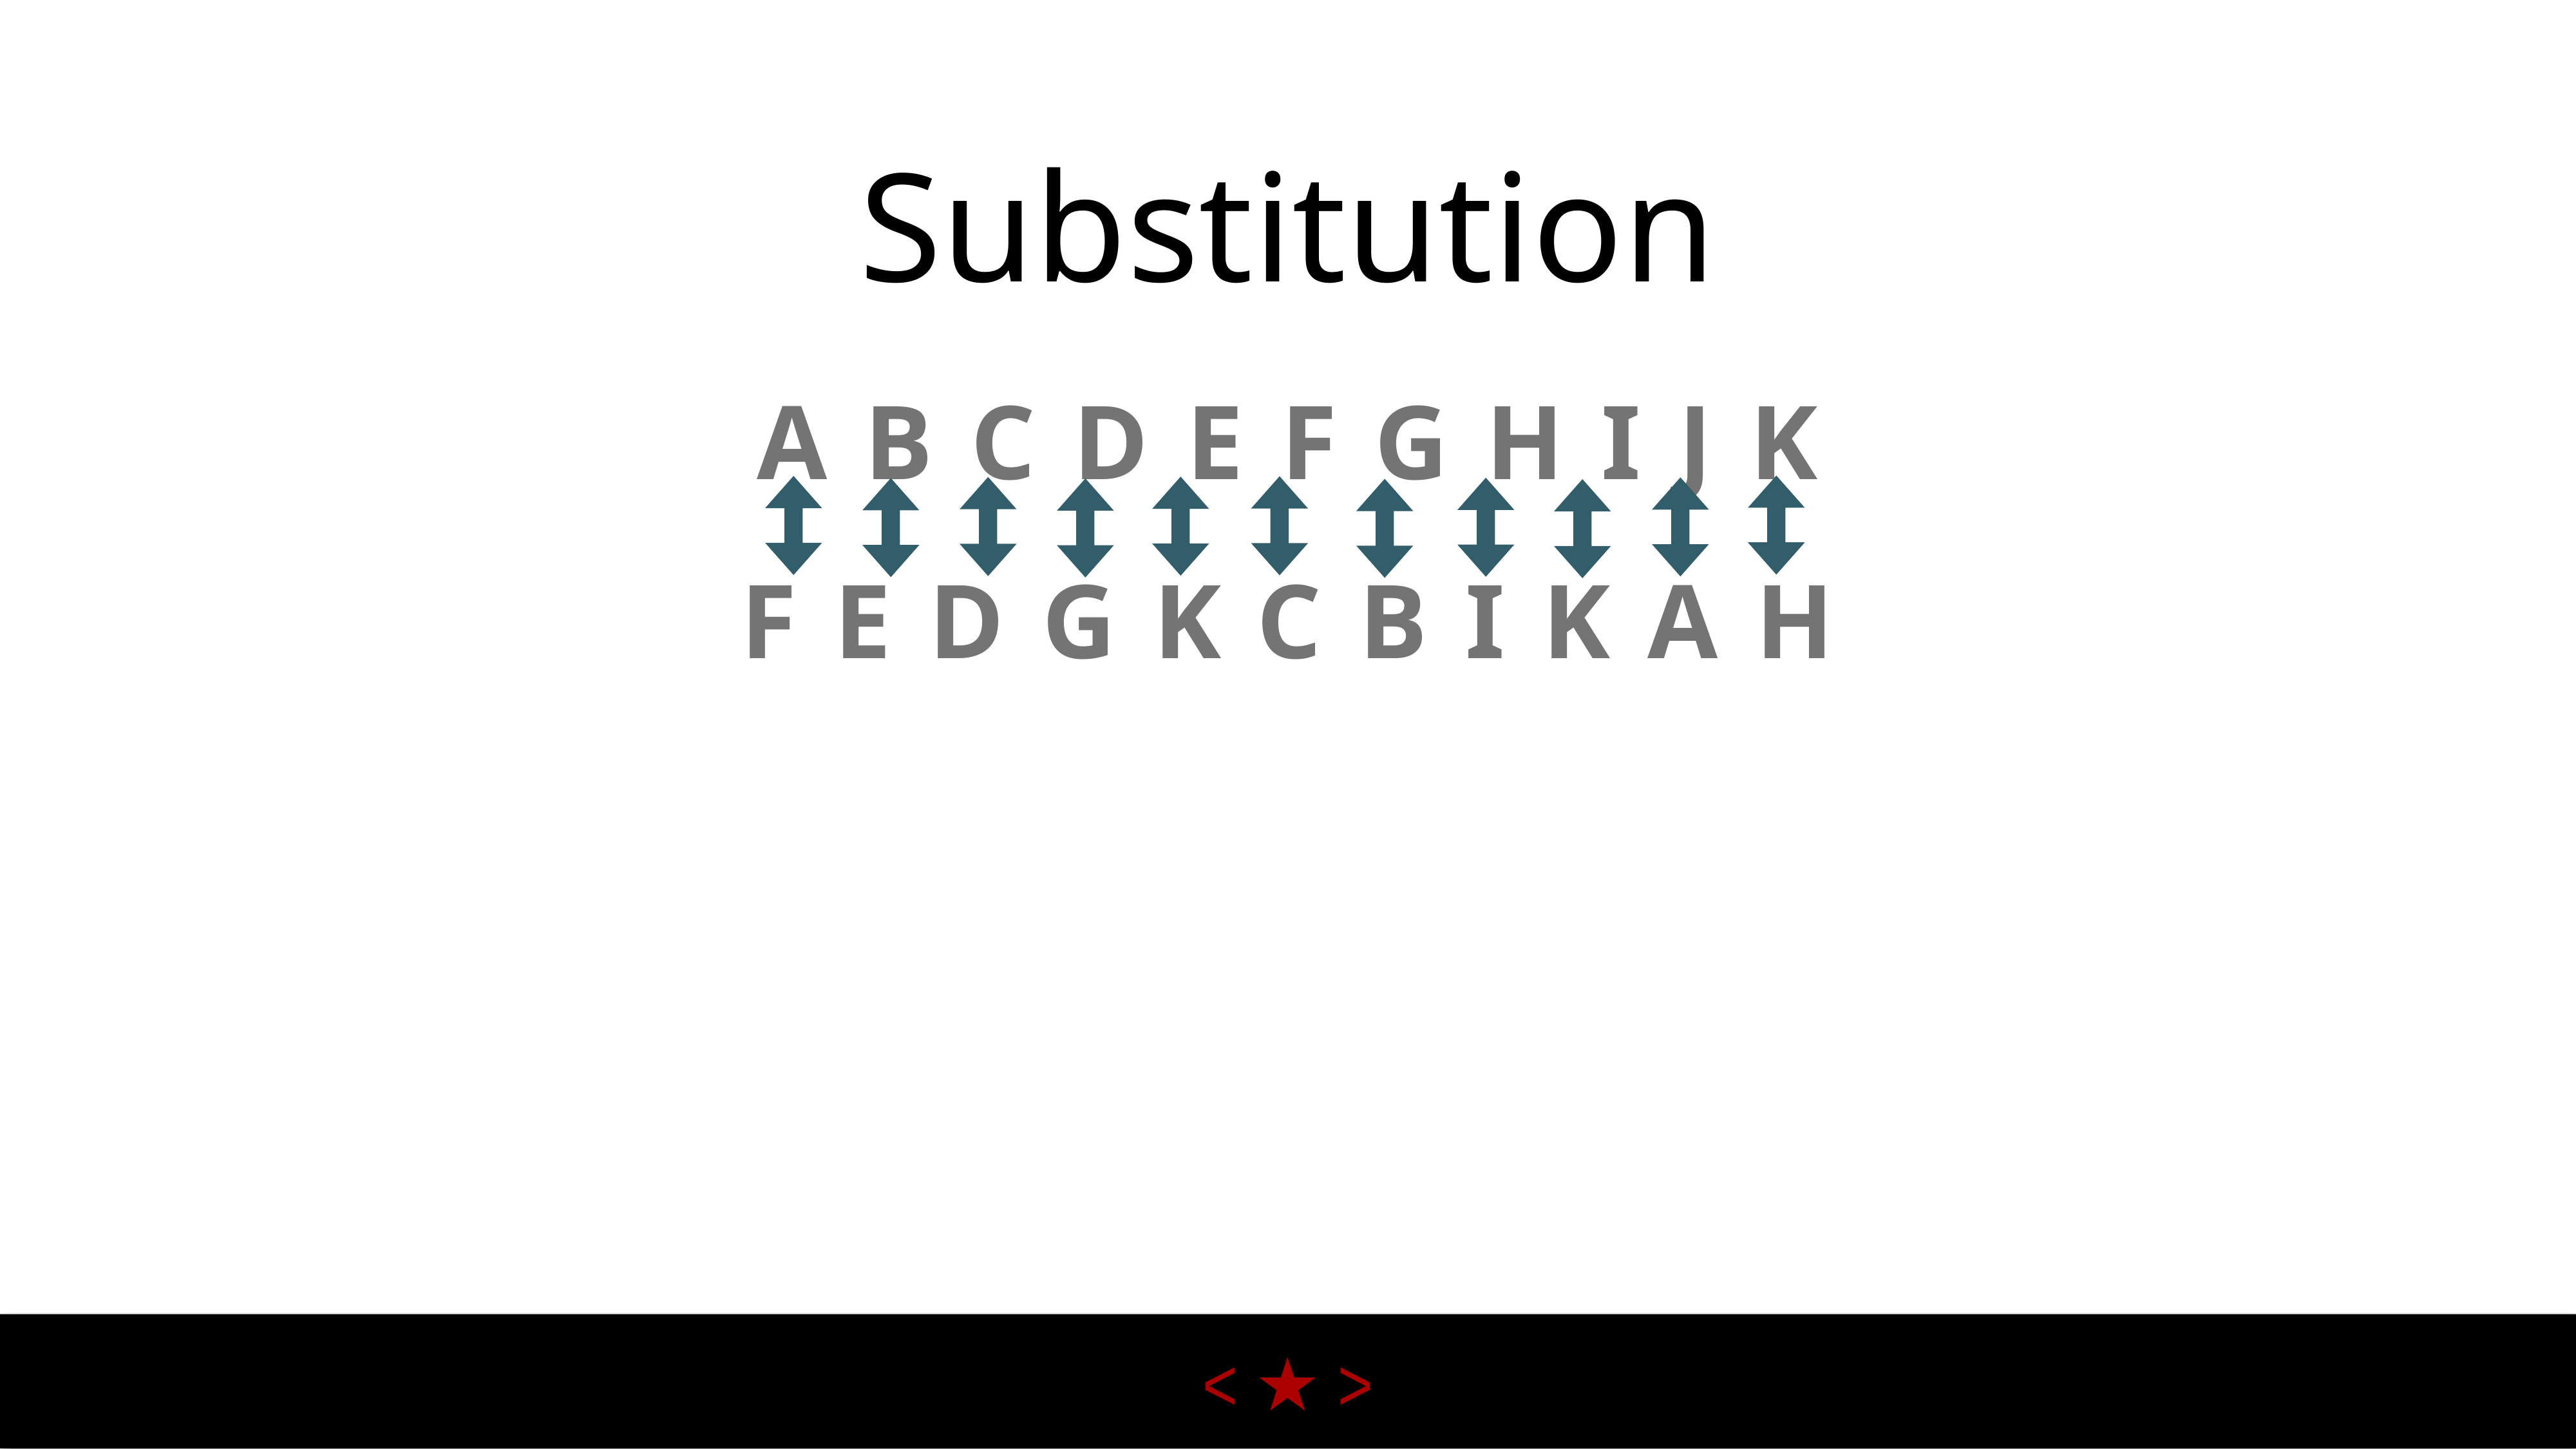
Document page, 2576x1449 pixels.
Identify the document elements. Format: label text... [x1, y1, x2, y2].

title Substitution [178, 100, 2398, 343]
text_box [764, 475, 1805, 579]
list ABCDEFGHIJK FEDGKCBIKAH [661, 372, 1915, 1077]
